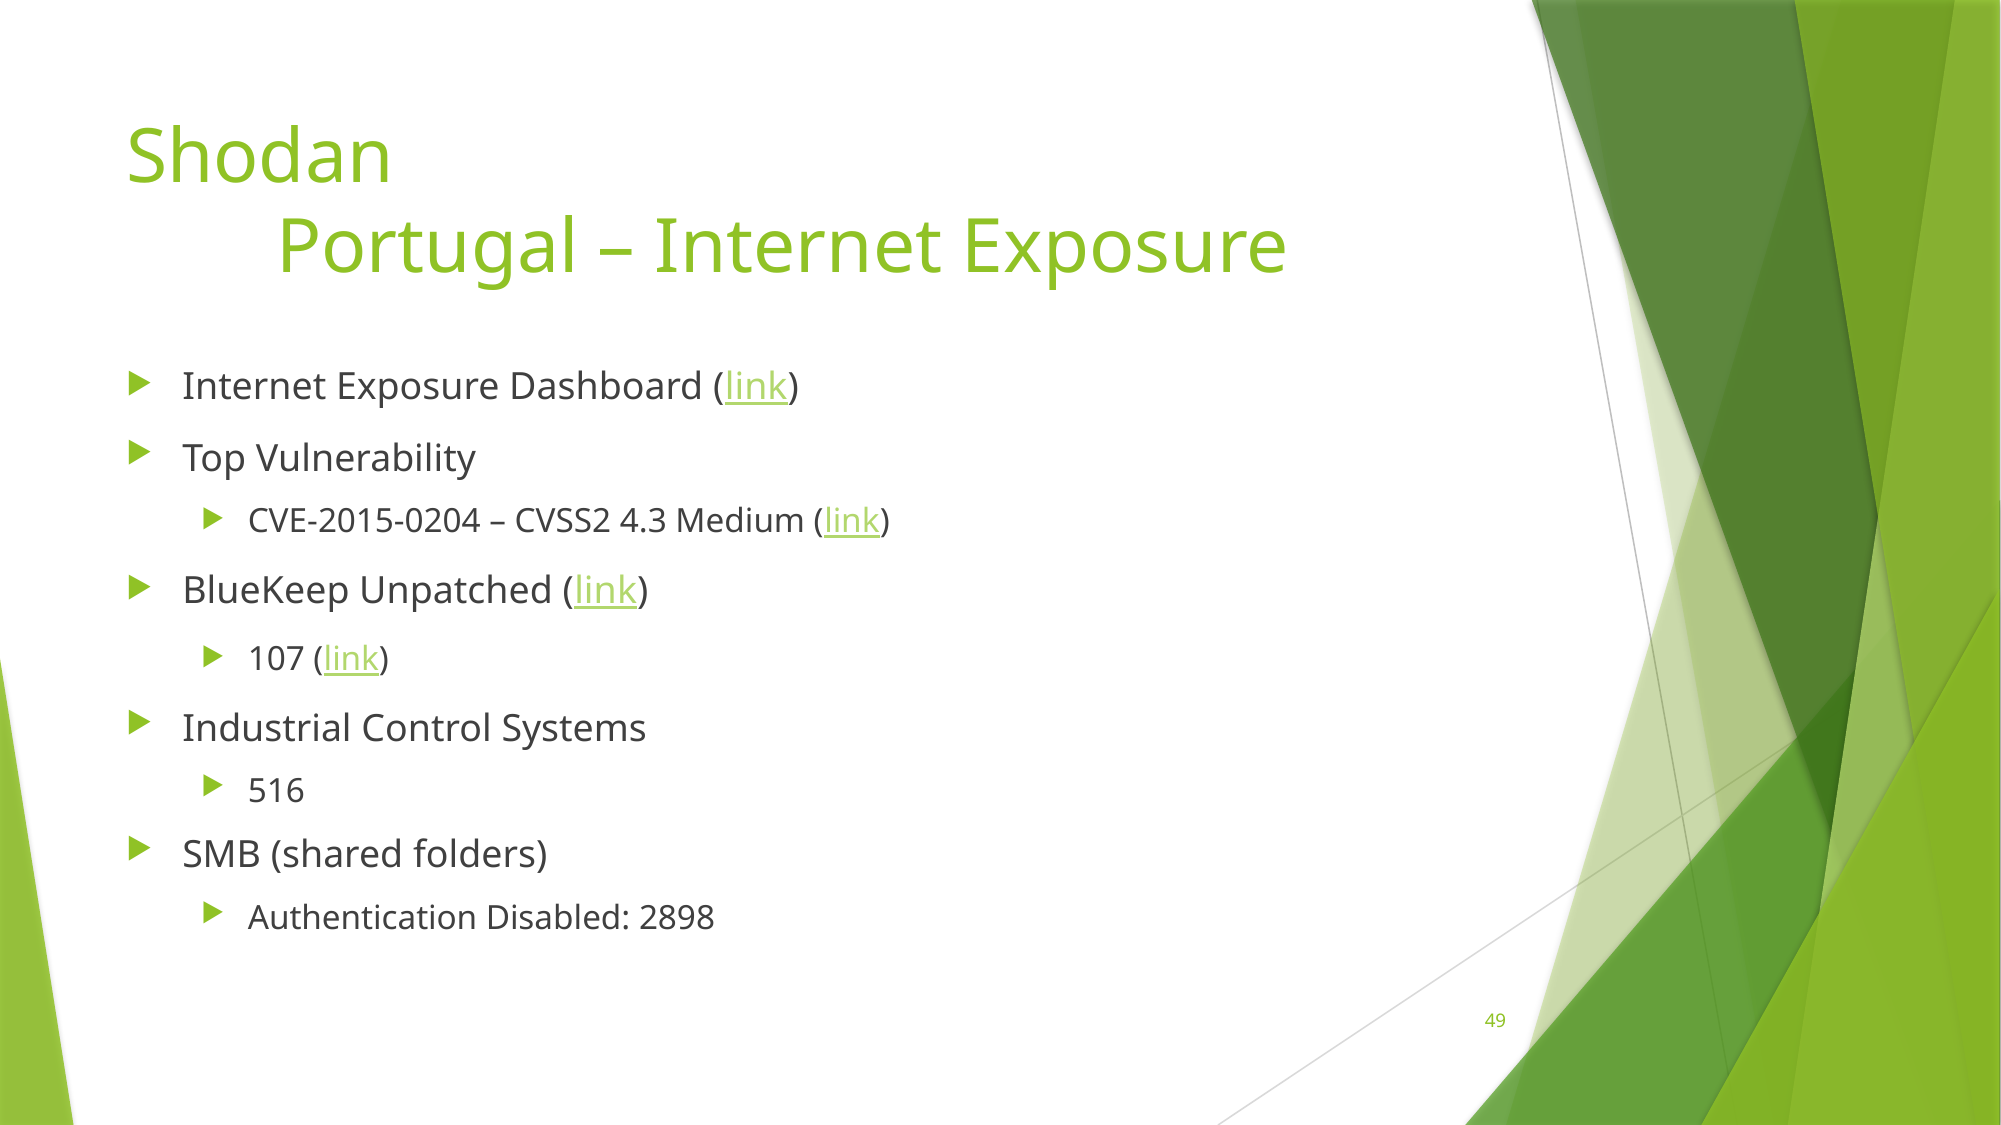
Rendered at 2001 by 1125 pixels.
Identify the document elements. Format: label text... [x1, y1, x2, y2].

list Internet Exposure Dashboard (link) Top Vulnerability CVE-2015-0204 – CVSS2 4.3 Medium (link) BlueKeep Unpatched (link) 107 (link) Industrial Control Systems 516 SMB (shared folders) Authentication Disabled: 2898 [111, 354, 1522, 992]
slide_number 49 [1409, 991, 1522, 1051]
title Shodan Portugal – Internet Exposure [111, 99, 1522, 317]
